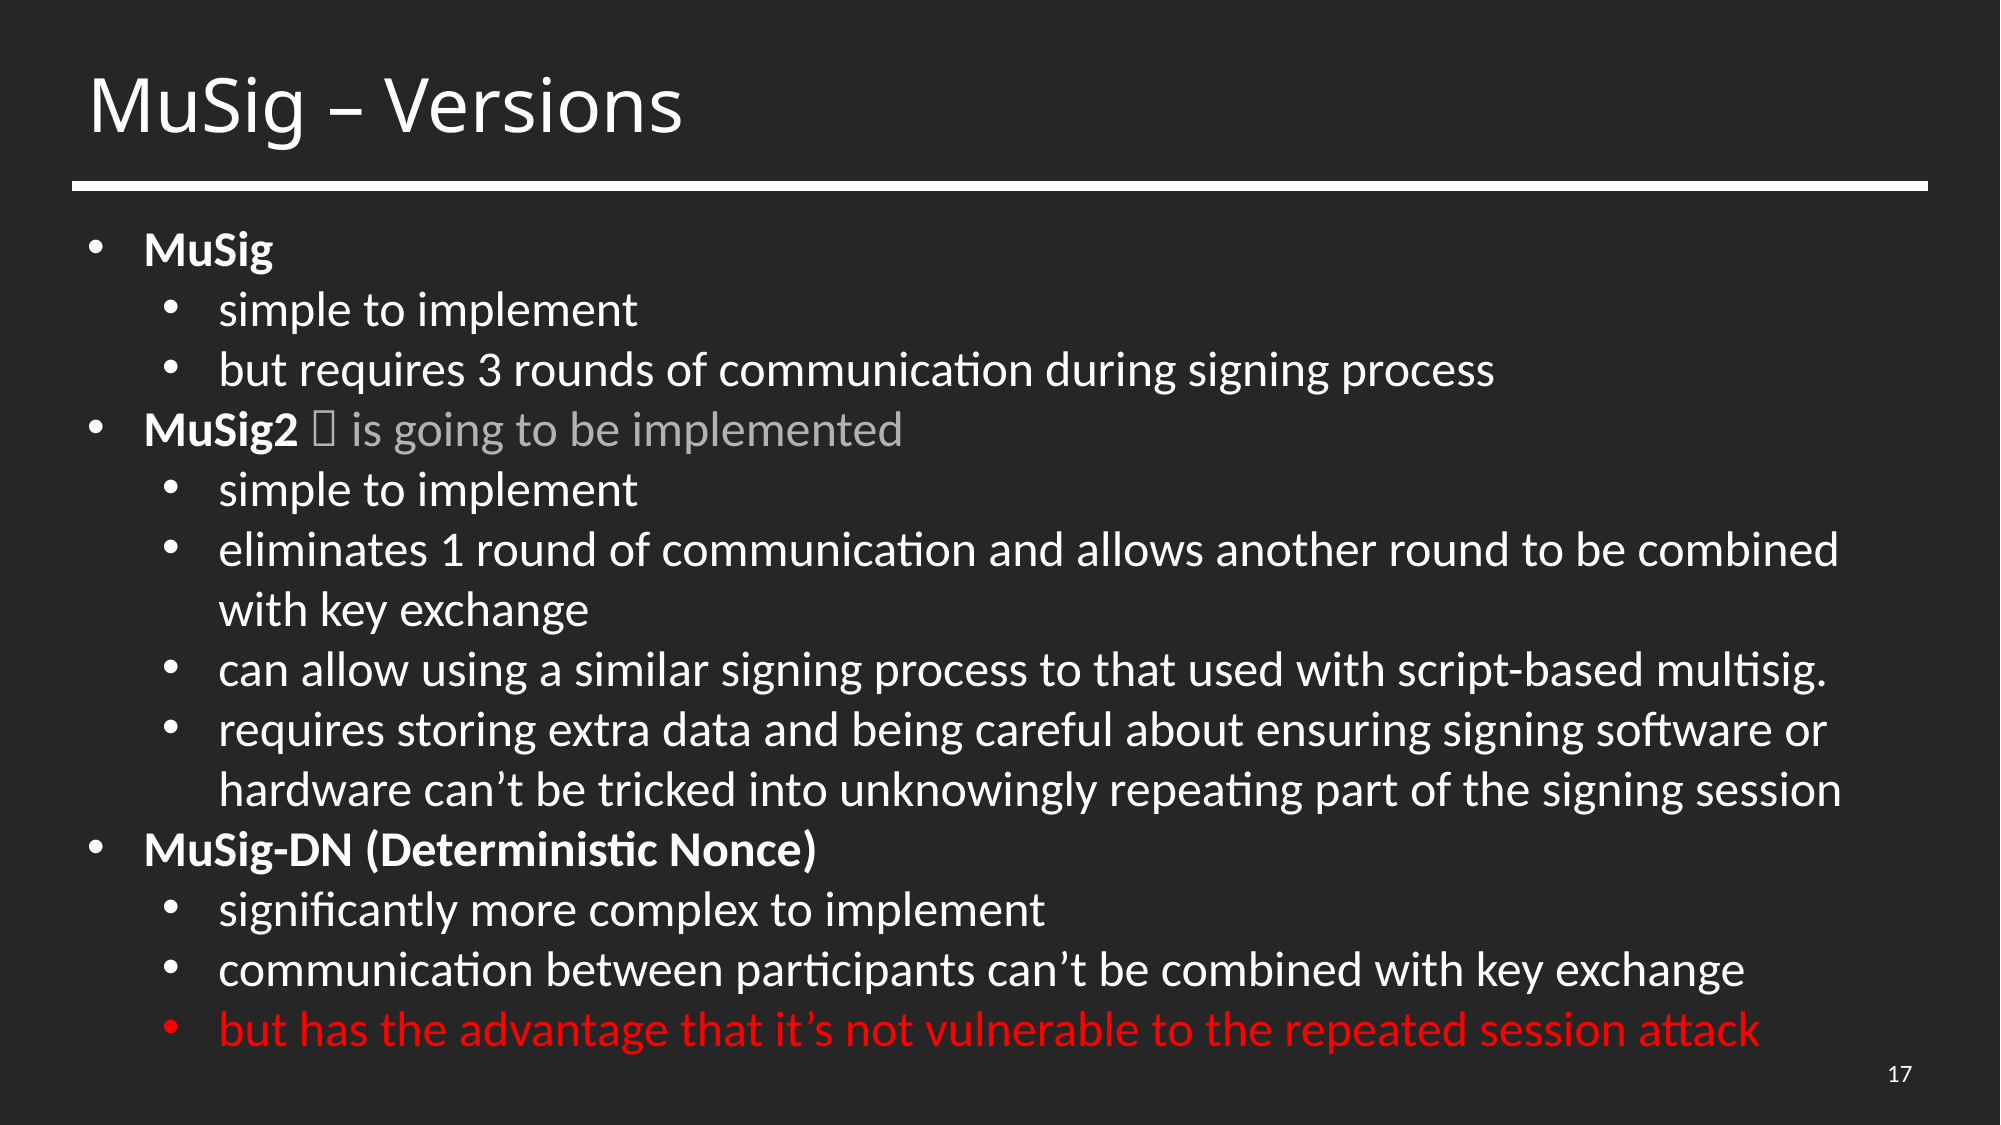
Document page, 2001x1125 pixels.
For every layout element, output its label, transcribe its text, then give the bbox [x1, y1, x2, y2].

text_box MuSig simple to implement but requires 3 rounds of communication during signing process MuSig2  is going to be implemented simple to implement eliminates 1 round of communication and allows another round to be combined with key exchange can allow using a similar signing process to that used with script-based multisig. requires storing extra data and being careful about ensuring signing software or hardware can’t be tricked into unknowingly repeating part of the signing session MuSig-DN (Deterministic Nonce) significantly more complex to implement communication between participants can’t be combined with key exchange but has the advantage that it’s not vulnerable to the repeated session attack [72, 209, 1903, 1064]
slide_number 17 [1767, 1042, 1928, 1103]
title MuSig – Versions [72, 59, 1929, 165]
